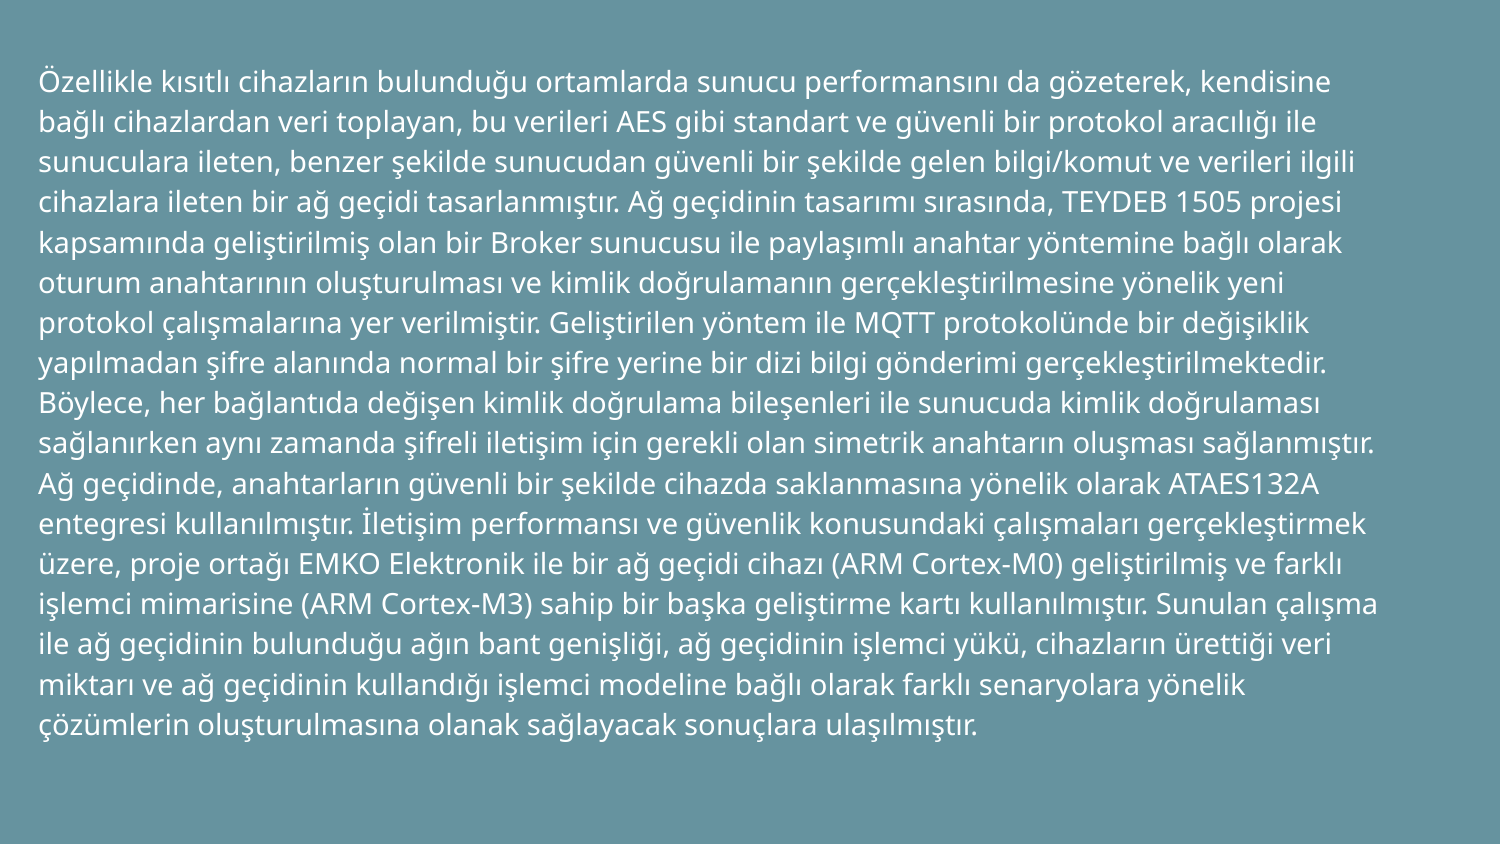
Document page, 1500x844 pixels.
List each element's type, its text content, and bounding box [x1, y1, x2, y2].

list Özellikle kısıtlı cihazların bulunduğu ortamlarda sunucu performansını da gözeterek, kendisine bağlı cihazlardan veri toplayan, bu verileri AES gibi standart ve güvenli bir protokol aracılığı ile sunuculara ileten, benzer şekilde sunucudan güvenli bir şekilde gelen bilgi/komut ve verileri ilgili cihazlara ileten bir ağ geçidi tasarlanmıştır. Ağ geçidinin tasarımı sırasında, TEYDEB 1505 projesi kapsamında geliştirilmiş olan bir Broker sunucusu ile paylaşımlı anahtar yöntemine bağlı olarak oturum anahtarının oluşturulması ve kimlik doğrulamanın gerçekleştirilmesine yönelik yeni protokol çalışmalarına yer verilmiştir. Geliştirilen yöntem ile MQTT protokolünde bir değişiklik yapılmadan şifre alanında normal bir şifre yerine bir dizi bilgi gönderimi gerçekleştirilmektedir. Böylece, her bağlantıda değişen kimlik doğrulama bileşenleri ile sunucuda kimlik doğrulaması sağlanırken aynı zamanda şifreli iletişim için gerekli olan simetrik anahtarın oluşması sağlanmıştır. Ağ geçidinde, anahtarların güvenli bir şekilde cihazda saklanmasına yönelik olarak ATAES132A entegresi kullanılmıştır. İletişim performansı ve güvenlik konusundaki çalışmaları gerçekleştirmek üzere, proje ortağı EMKO Elektronik ile bir ağ geçidi cihazı (ARM Cortex-M0) geliştirilmiş ve farklı işlemci mimarisine (ARM Cortex-M3) sahip bir başka geliştirme kartı kullanılmıştır. Sunulan çalışma ile ağ geçidinin bulunduğu ağın bant genişliği, ağ geçidinin işlemci yükü, cihazların ürettiği veri miktarı ve ağ geçidinin kullandığı işlemci modeline bağlı olarak farklı senaryolara yönelik çözümlerin oluşturulmasına olanak sağlayacak sonuçlara ulaşılmıştır. [23, 43, 1421, 604]
